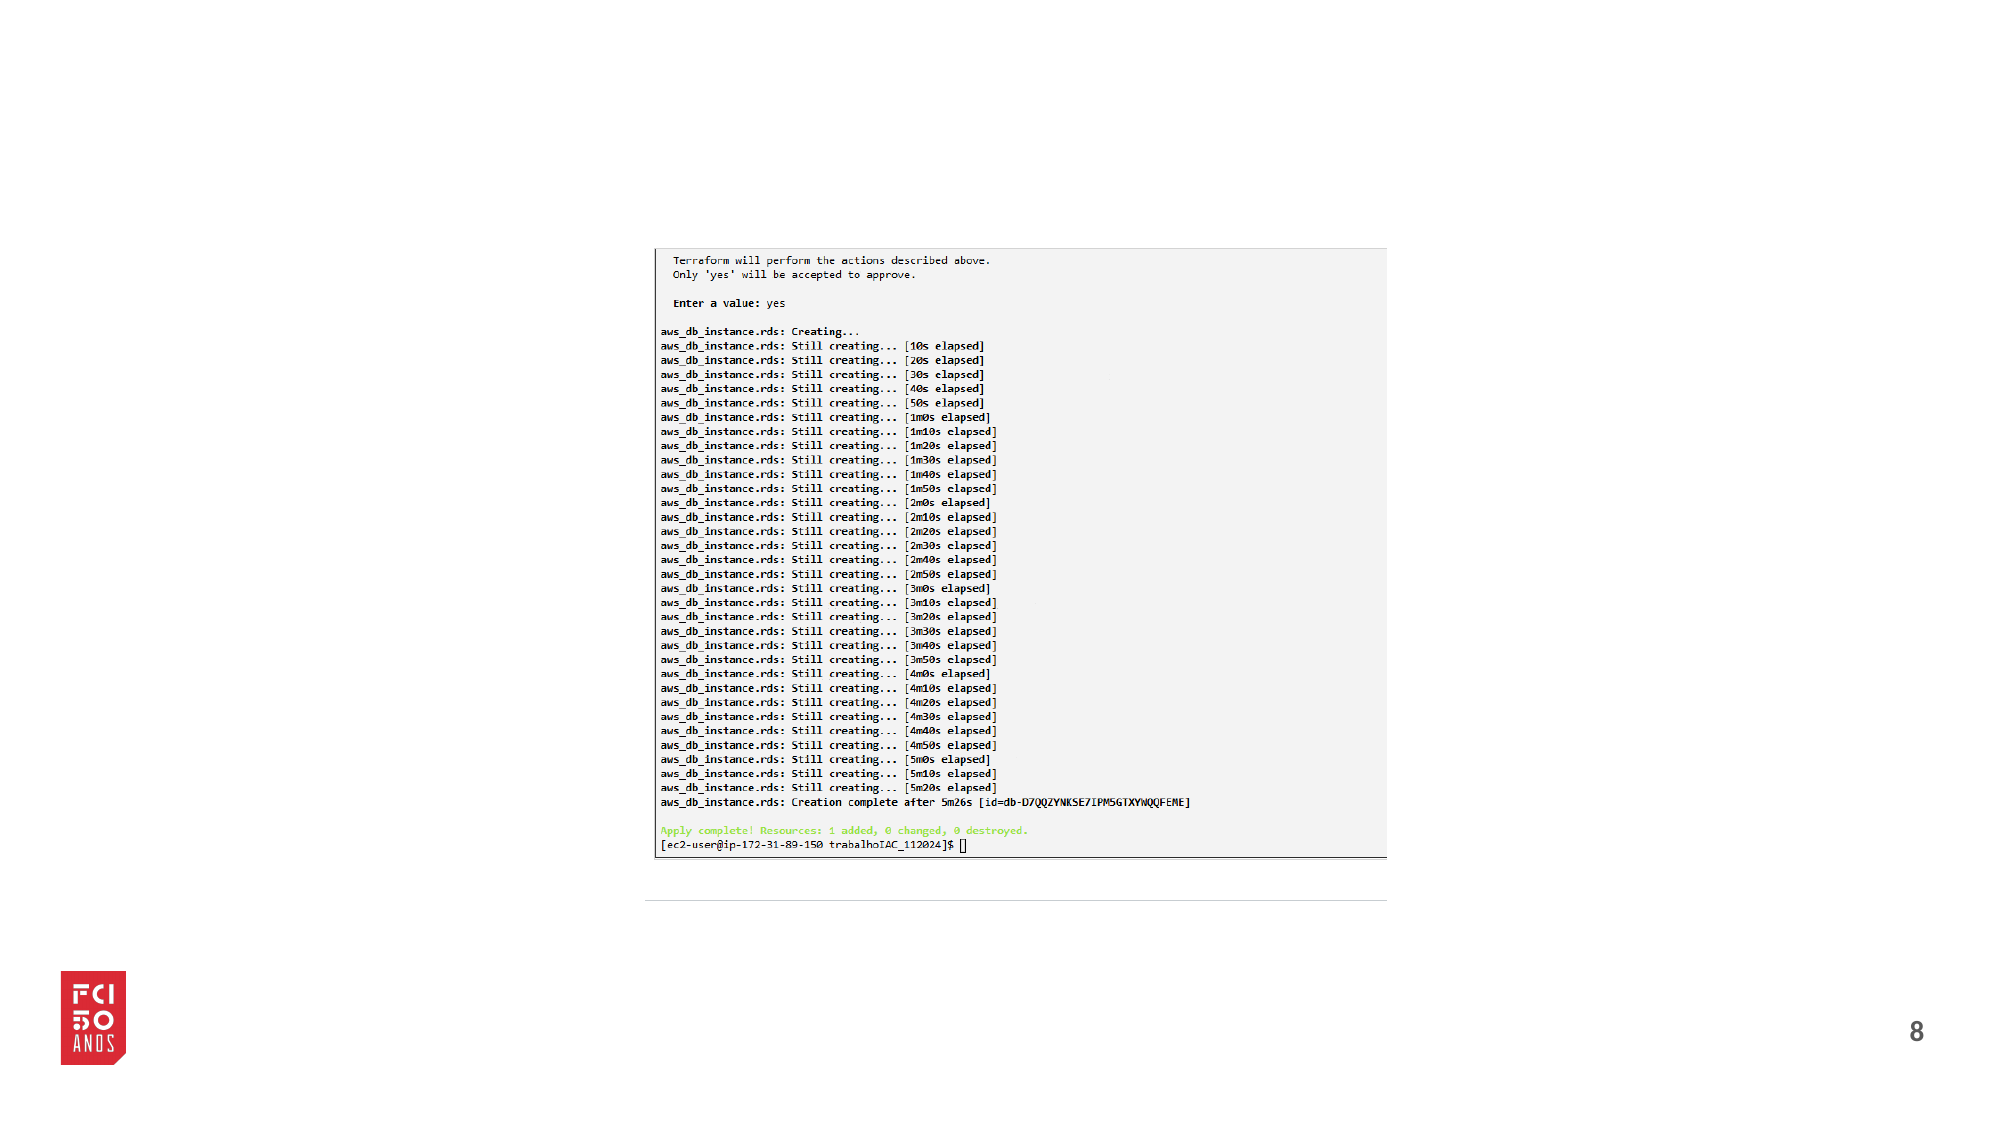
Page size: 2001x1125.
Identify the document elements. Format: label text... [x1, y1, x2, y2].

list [613, 219, 1387, 905]
slide_number 8 [1489, 1004, 1940, 1065]
